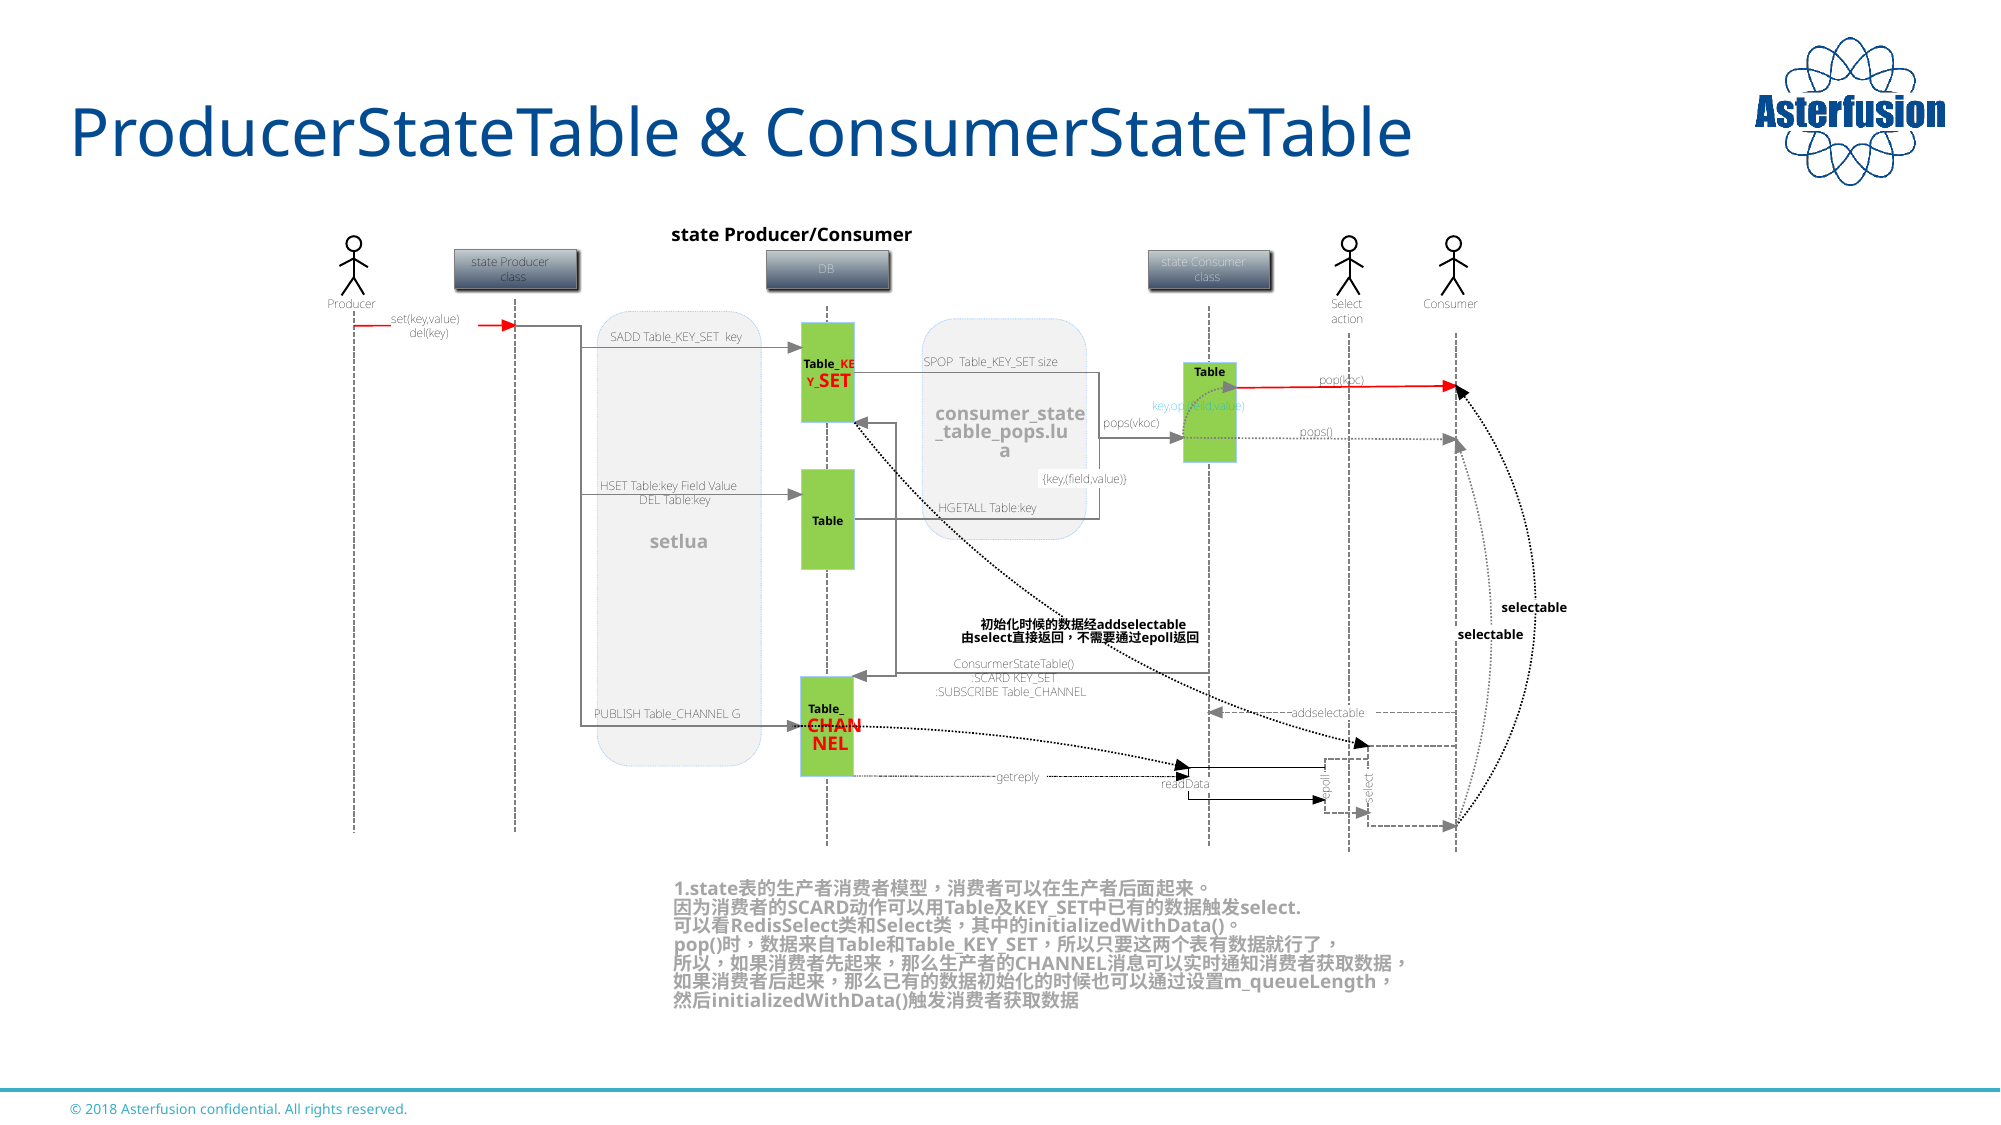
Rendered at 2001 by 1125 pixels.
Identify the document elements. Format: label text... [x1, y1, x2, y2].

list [323, 218, 1588, 1046]
picture [1755, 37, 1945, 186]
title ProducerStateTable & ConsumerStateTable [55, 36, 1709, 185]
